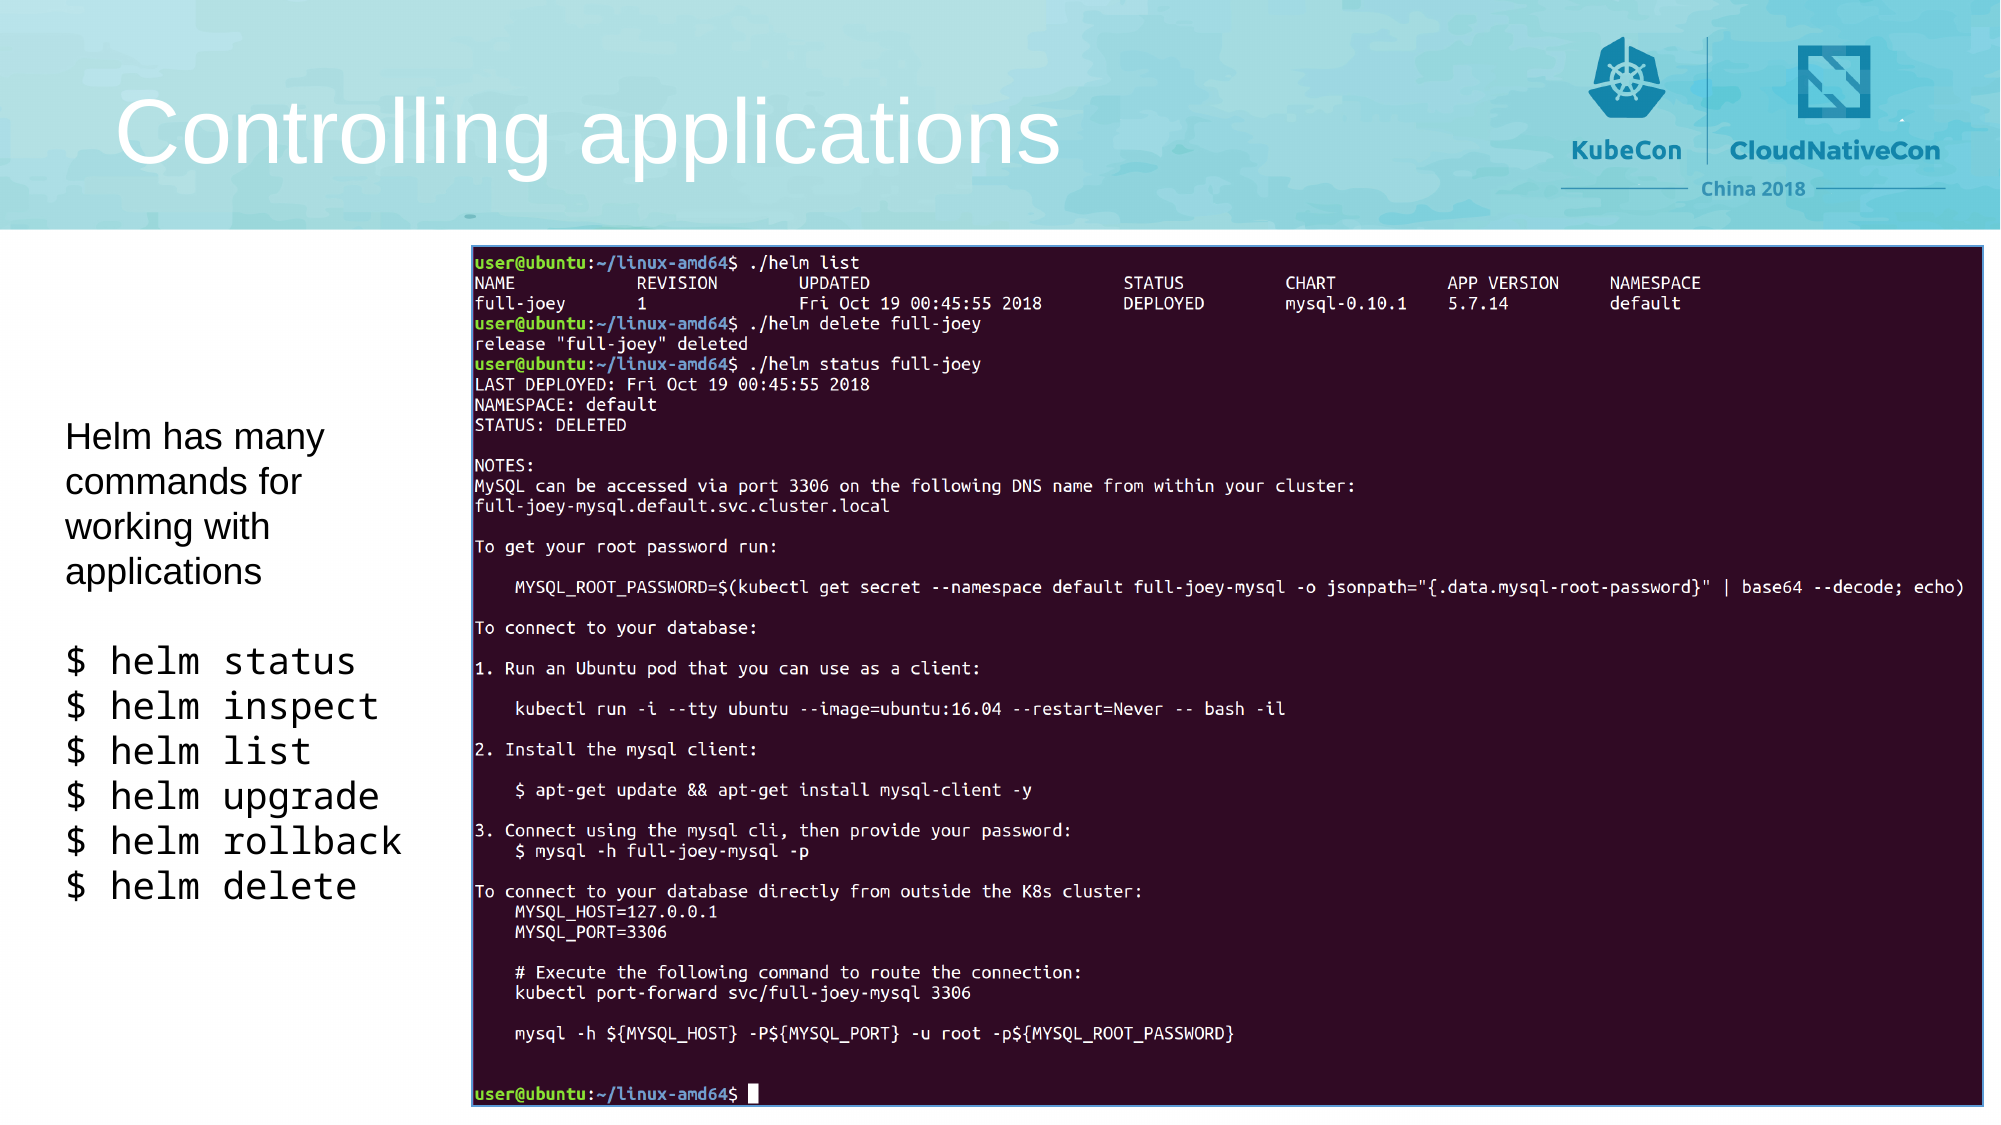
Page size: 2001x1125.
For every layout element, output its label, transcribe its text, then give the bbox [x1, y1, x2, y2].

title Controlling applications [99, 1, 1825, 265]
picture [0, 0, 2001, 1125]
text_box Helm has many commands for working with applications $ helm status $ helm inspect $ helm list $ helm upgrade $ helm rollback $ helm delete [50, 404, 438, 960]
